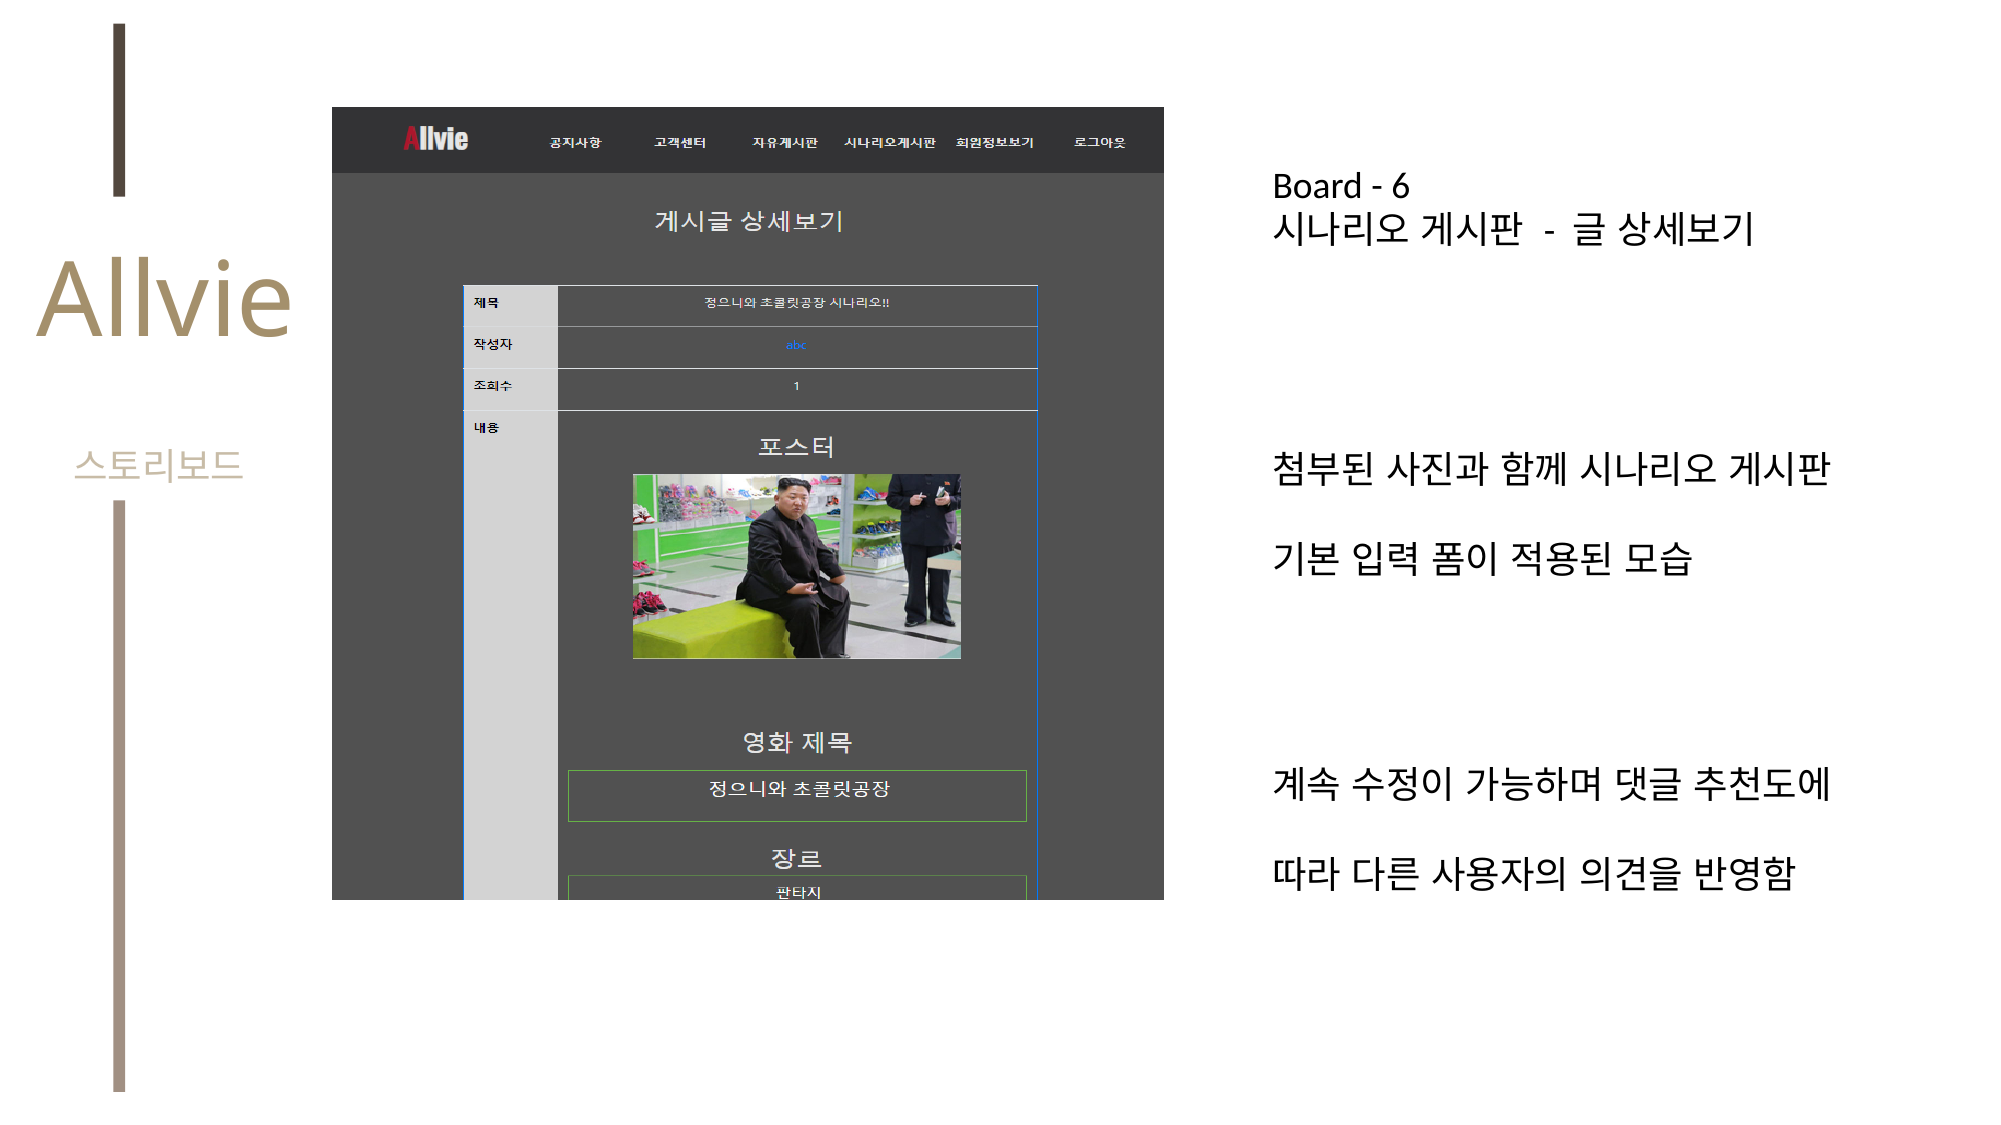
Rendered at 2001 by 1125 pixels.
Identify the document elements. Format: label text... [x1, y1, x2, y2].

text_box Allvie [21, 225, 332, 491]
text_box [112, 23, 126, 198]
text_box [112, 499, 126, 1093]
picture [332, 107, 1164, 900]
text_box 스토리보드 [58, 491, 261, 496]
text_box Board - 6 시나리오 게시판 - 글 상세보기 [1257, 145, 1802, 250]
text_box 첨부된 사진과 함께 시나리오 게시판 기본 입력 폼이 적용된 모습 계속 수정이 가능하며 댓글 추천도에 따라 다른 사용자의 의견을 반영함 [1257, 250, 1978, 822]
